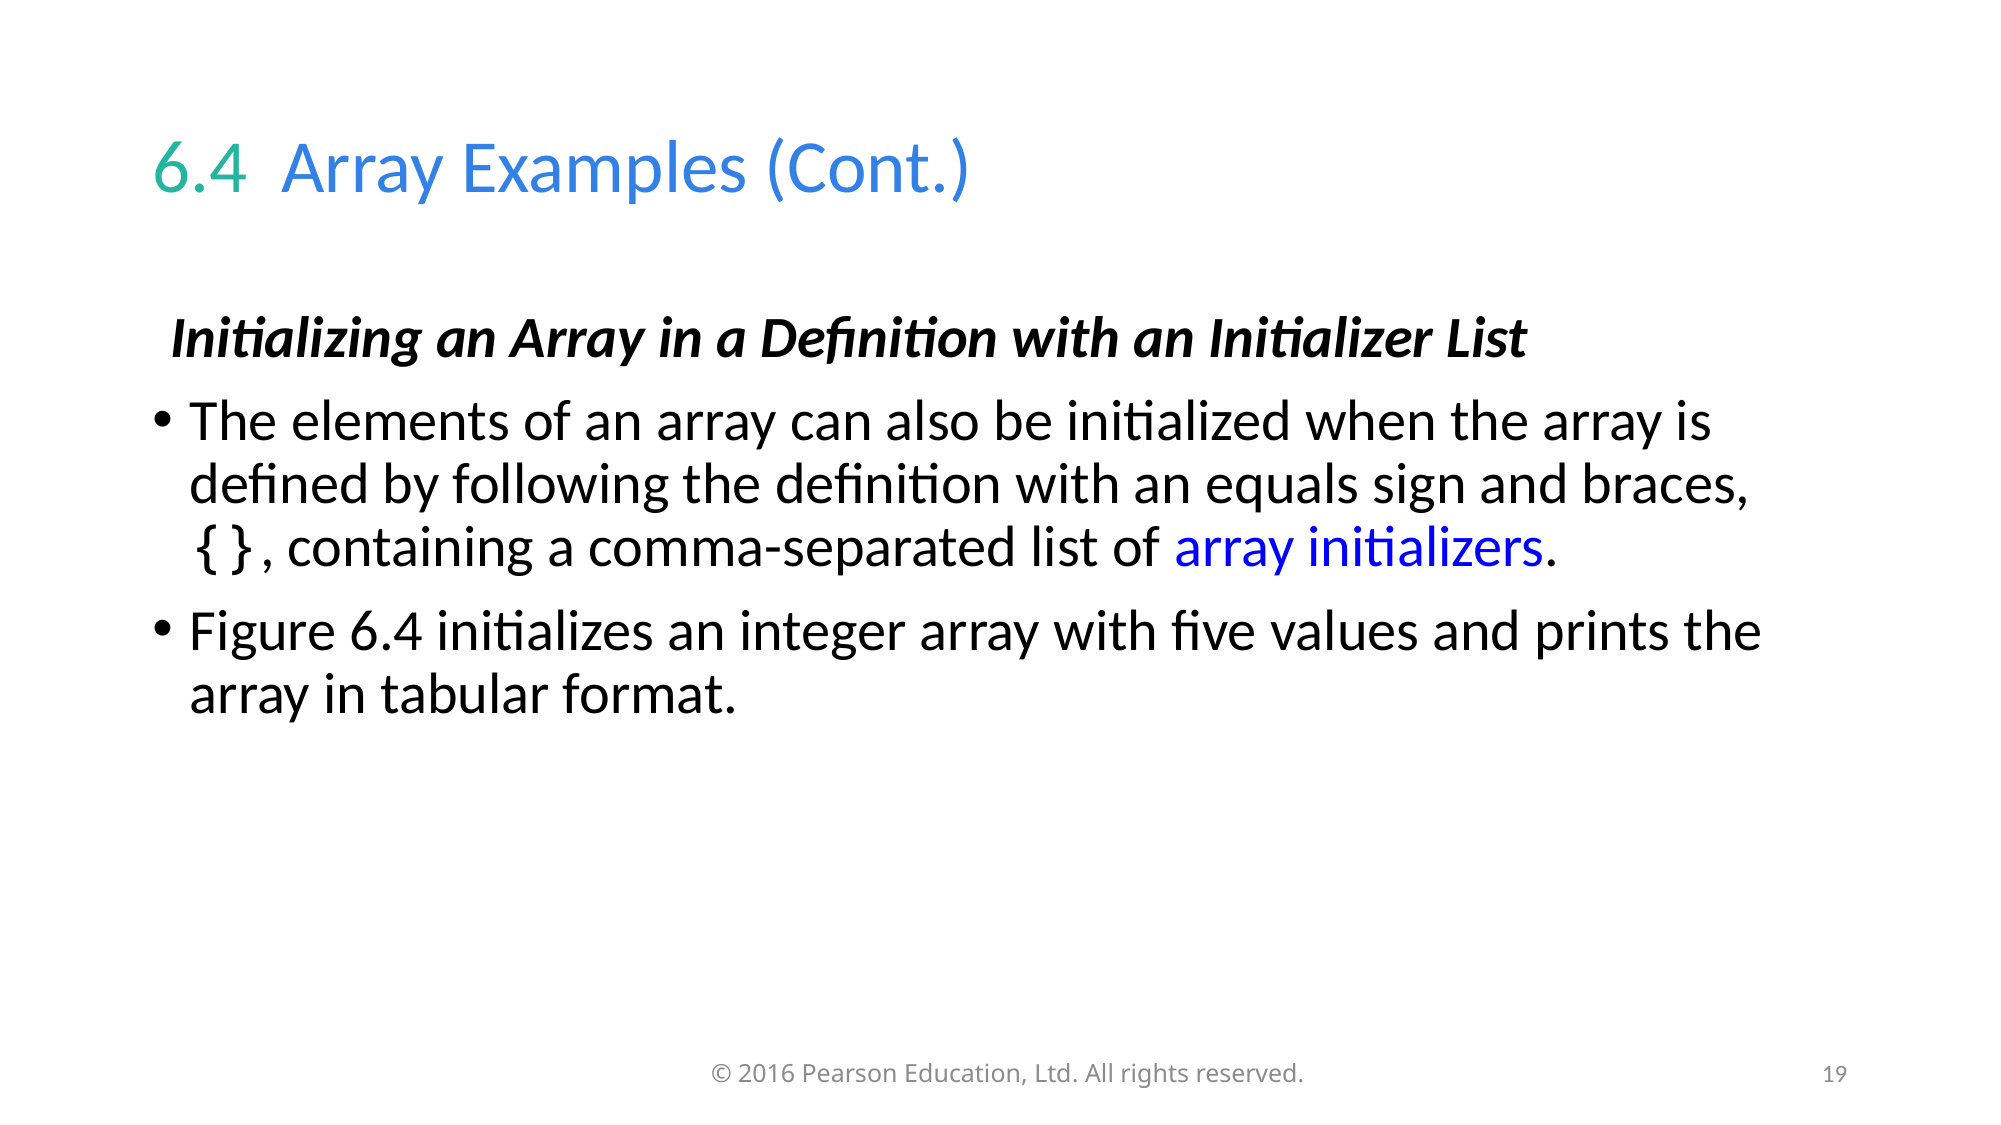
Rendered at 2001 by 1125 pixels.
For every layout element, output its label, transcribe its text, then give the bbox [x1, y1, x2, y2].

footer © 2016 Pearson Education, Ltd. All rights reserved. [483, 1042, 1412, 1103]
list Initializing an Array in a Definition with an Initializer List The elements of an array can also be initialized when the array is defined by following the definition with an equals sign and braces, {}, containing a comma-separated list of array initializers. Figure 6.4 initializes an integer array with five values and prints the array in tabular format. [137, 299, 1863, 1014]
slide_number 19 [1412, 1042, 1863, 1103]
title 6.4 Array Examples (Cont.) [137, 59, 1863, 278]
